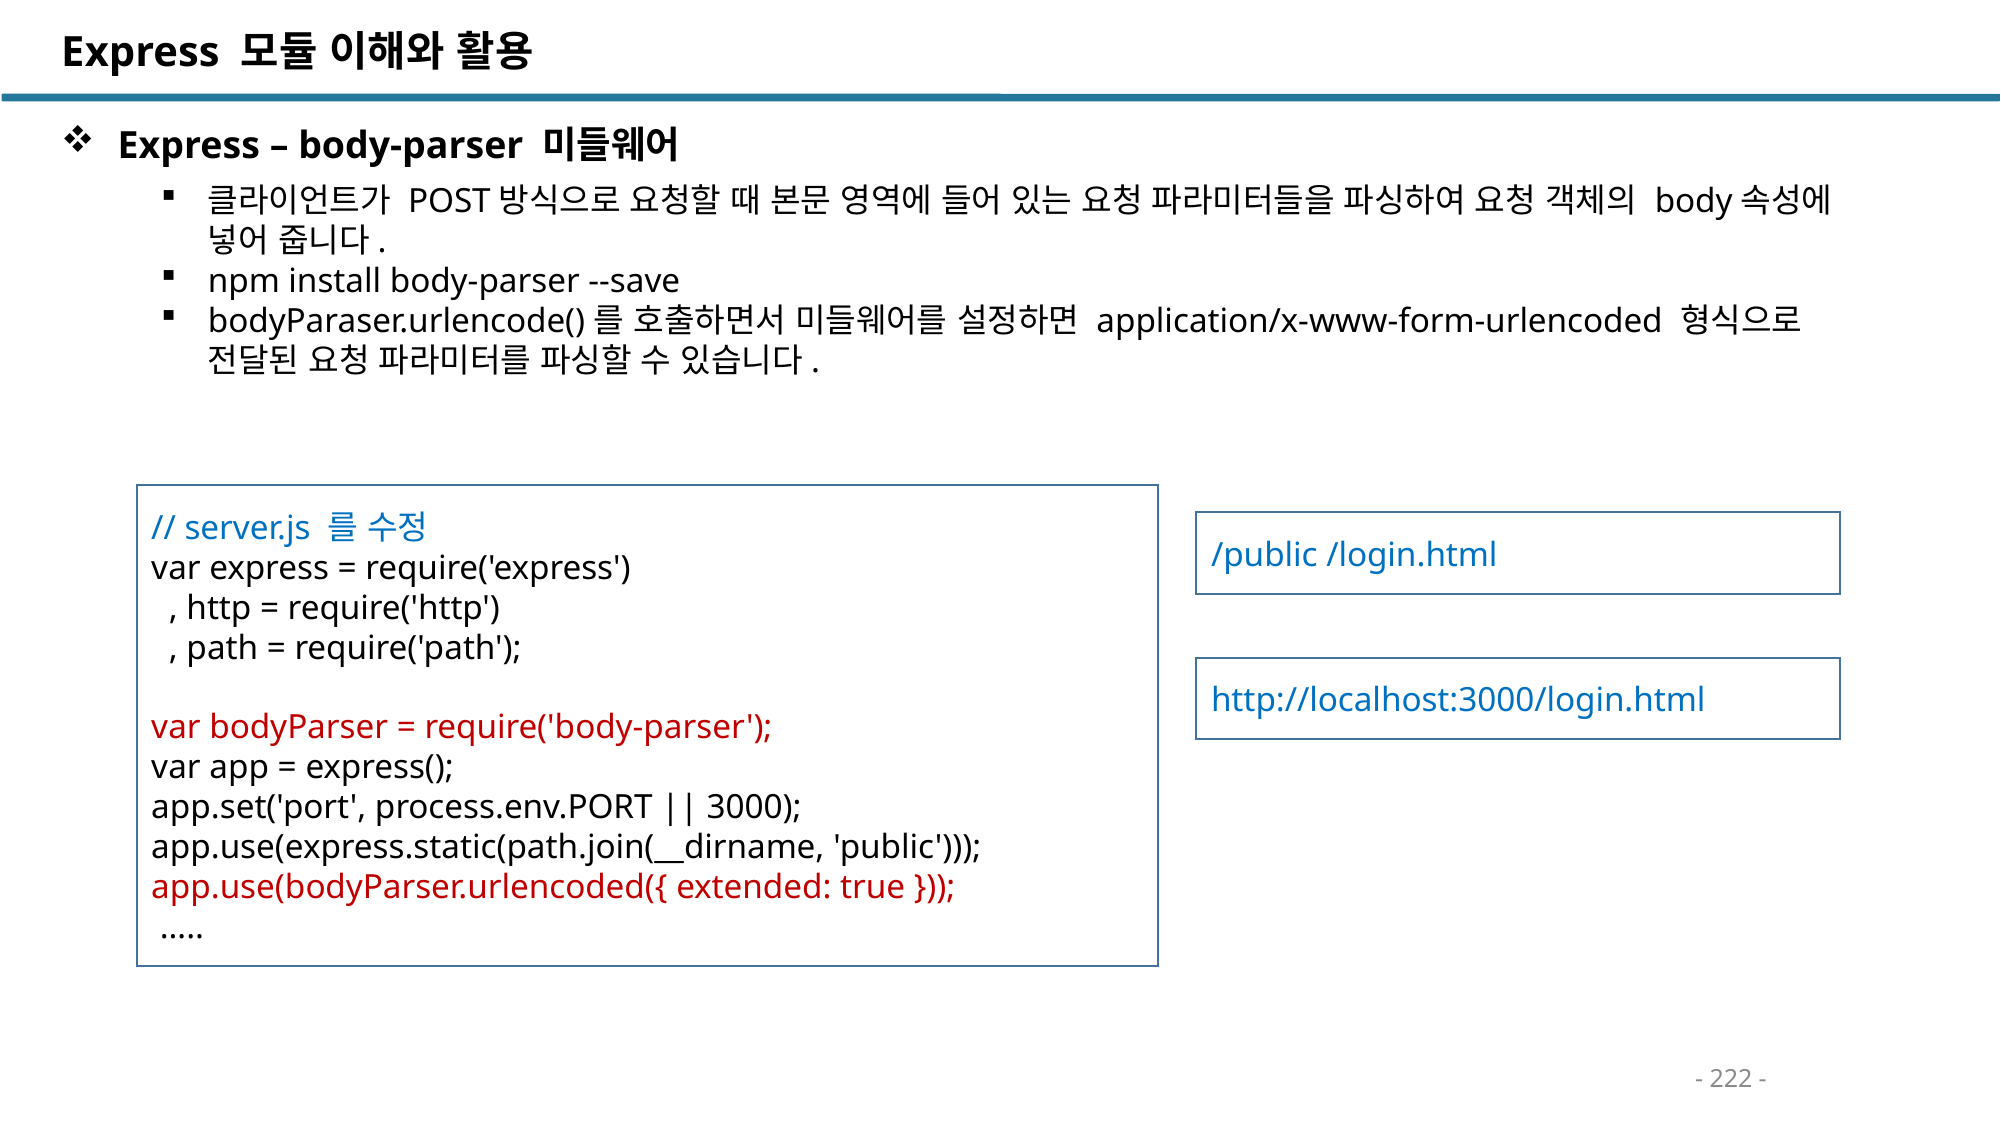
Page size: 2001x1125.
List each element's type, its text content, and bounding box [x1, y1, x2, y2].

text_box // server.js 를 수정 var express = require('express') , http = require('http') , path = require('path'); var bodyParser = require('body-parser'); var app = express(); app.set('port', process.env.PORT || 3000); app.use(express.static(path.join(__dirname, 'public'))); app.use(bodyParser.urlencoded({ extended: true })); ….. [136, 484, 1159, 967]
text_box http://localhost:3000/login.html [1195, 657, 1841, 740]
text_box Express – body-parser 미들웨어 [46, 113, 1898, 219]
text_box /public /login.html [1195, 511, 1841, 595]
text_box Express 모듈 이해와 활용 [46, 23, 1232, 95]
slide_number - 222 - [1500, 1061, 1968, 1097]
text_box 클라이언트가 POST방식으로 요청할 때 본문 영역에 들어 있는 요청 파라미터들을 파싱하여 요청 객체의 body속성에 넣어 줍니다. npm install body-parser --save bodyParaser.urlencode()를 호출하면서 미들웨어를 설정하면 application/x-www-form-urlencoded 형식으로 전달된 요청 파라미터를 파싱할 수 있습니다. [146, 172, 1879, 387]
